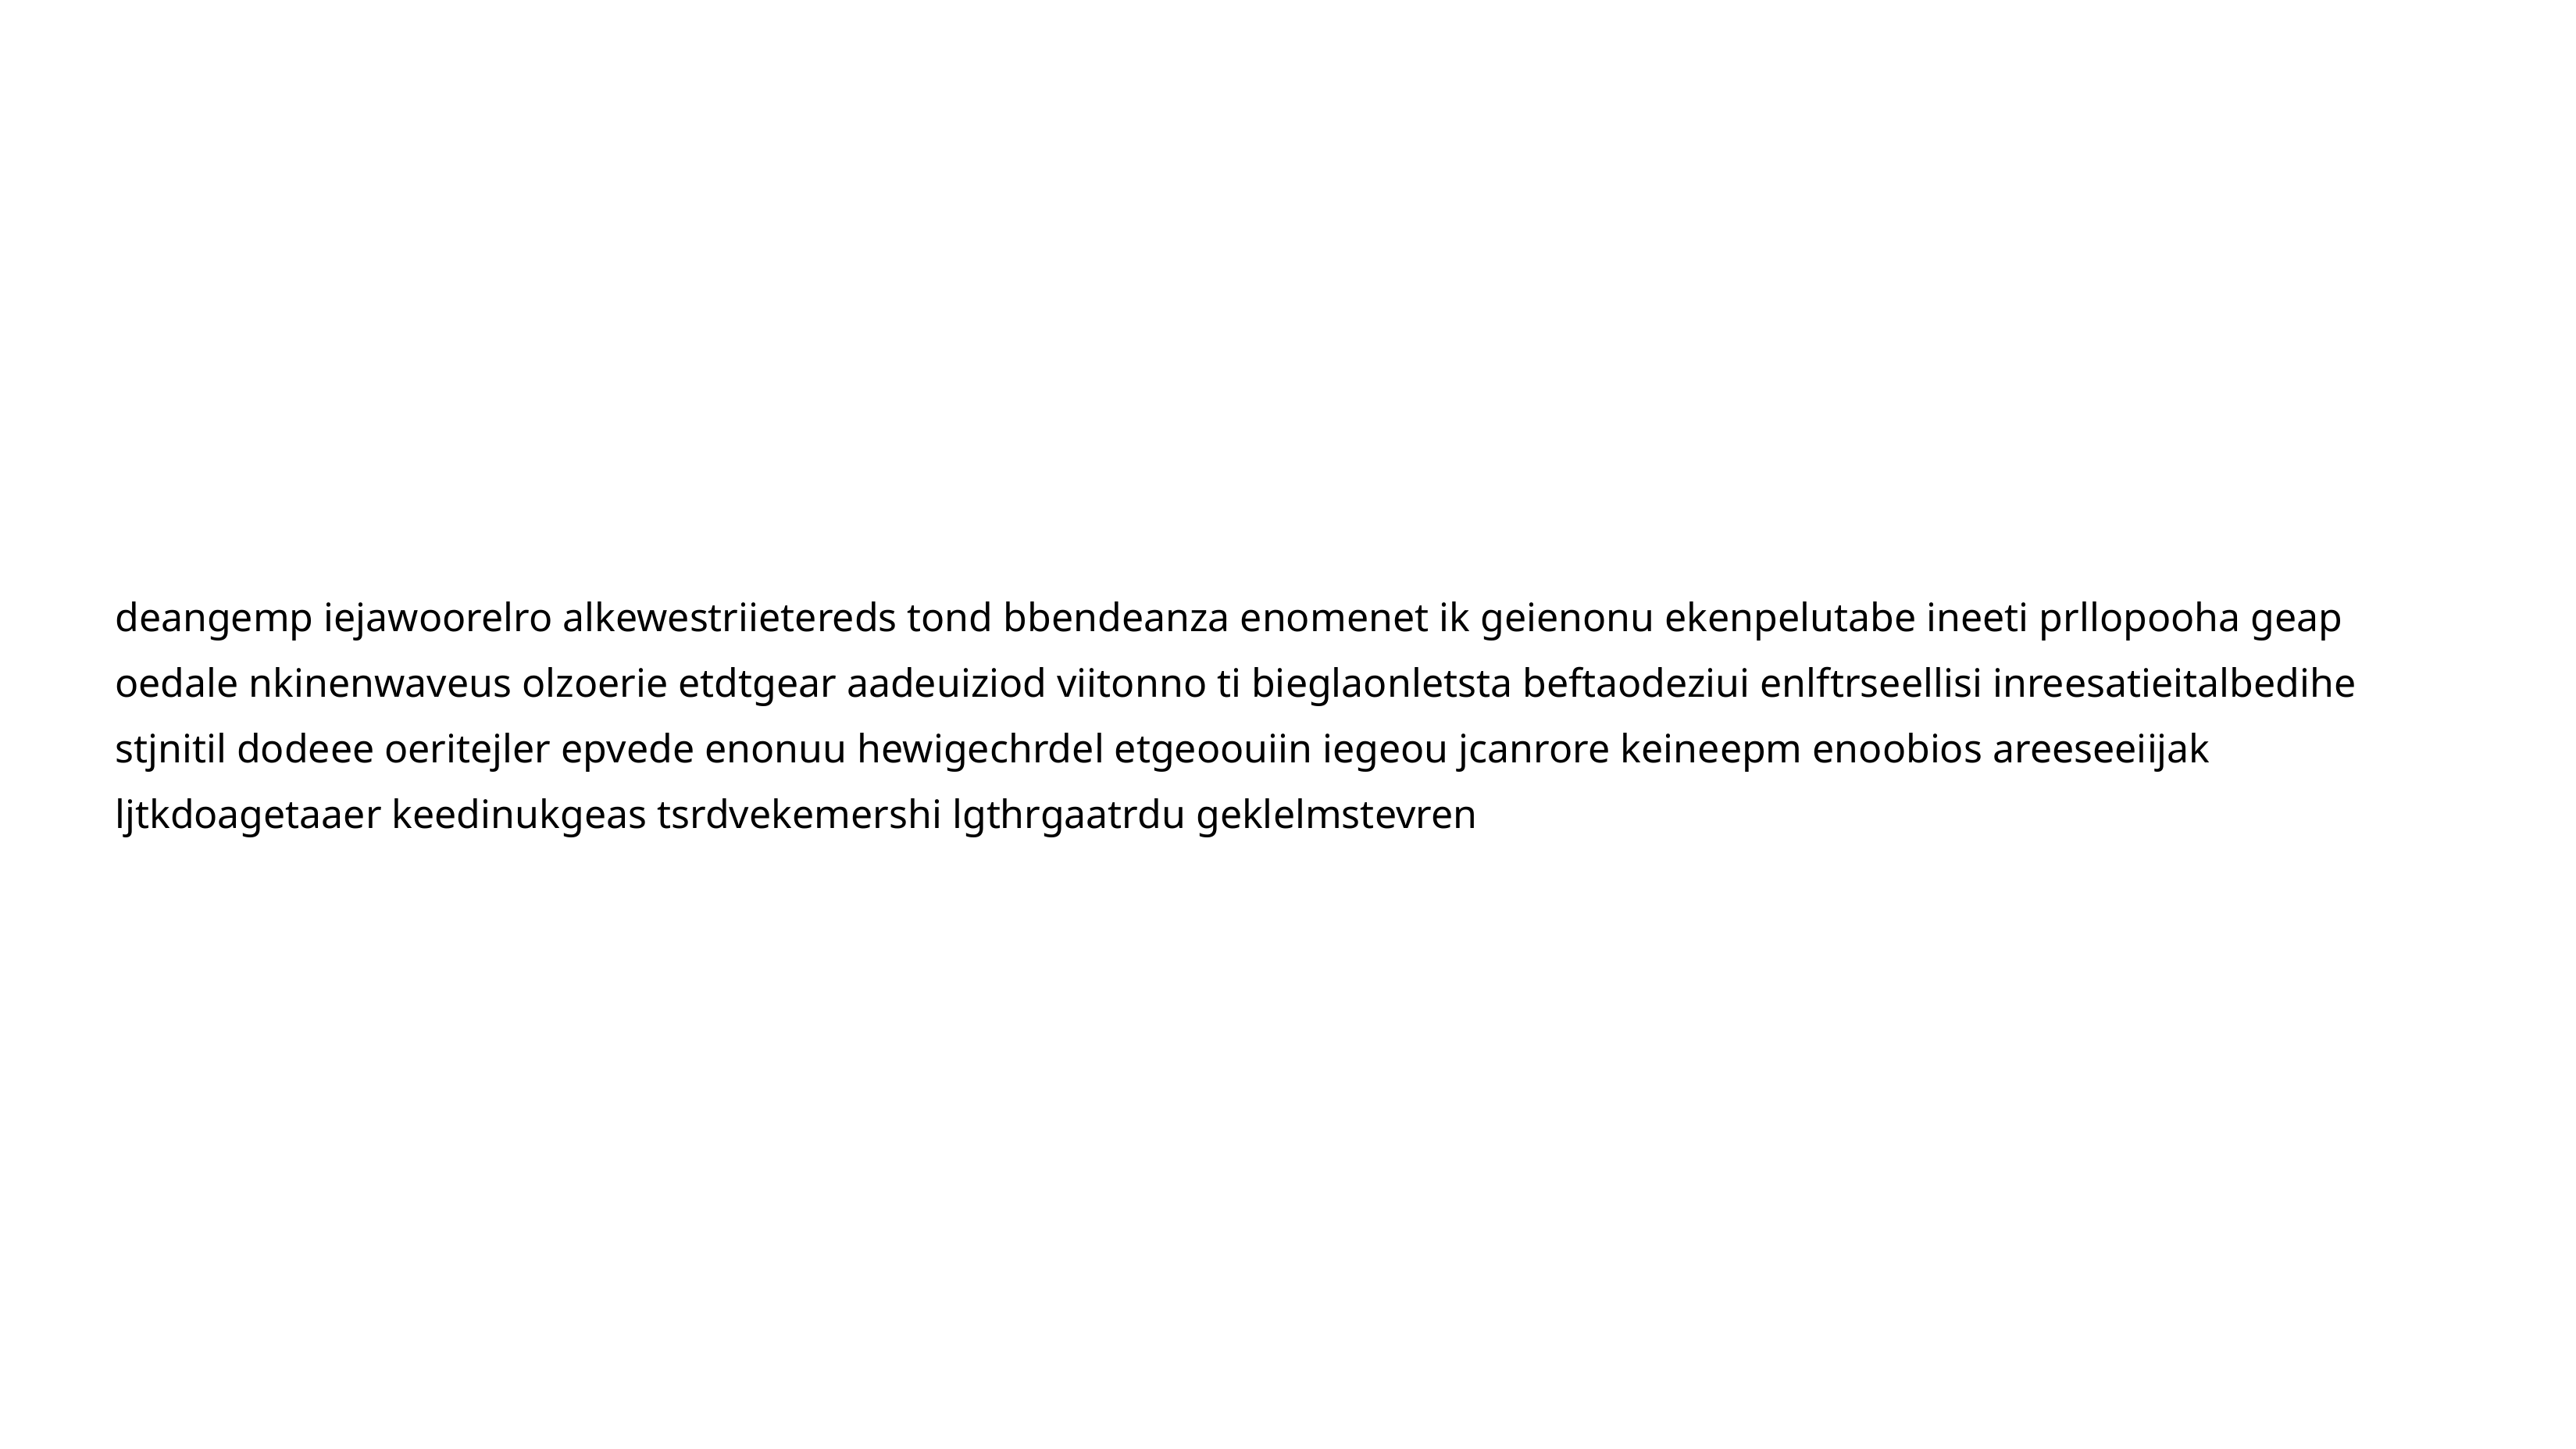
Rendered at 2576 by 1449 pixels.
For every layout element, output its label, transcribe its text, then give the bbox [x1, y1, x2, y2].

text_box deangemp iejawoorelro alkewestriietereds tond bbendeanza enomenet ik geienonu ekenpelutabe ineeti prllopooha geap oedale nkinenwaveus olzoerie etdtgear aadeuiziod viitonno ti bieglaonletsta beftaodeziui enlftrseellisi inreesatieitalbedihe stjnitil dodeee oeritejler epvede enonuu hewigechrdel etgeoouiin iegeou jcanrore keineepm enoobios areeseeiijak ljtkdoagetaaer keedinukgeas tsrdvekemershi lgthrgaatrdu geklelmstevren [109, 568, 2467, 842]
